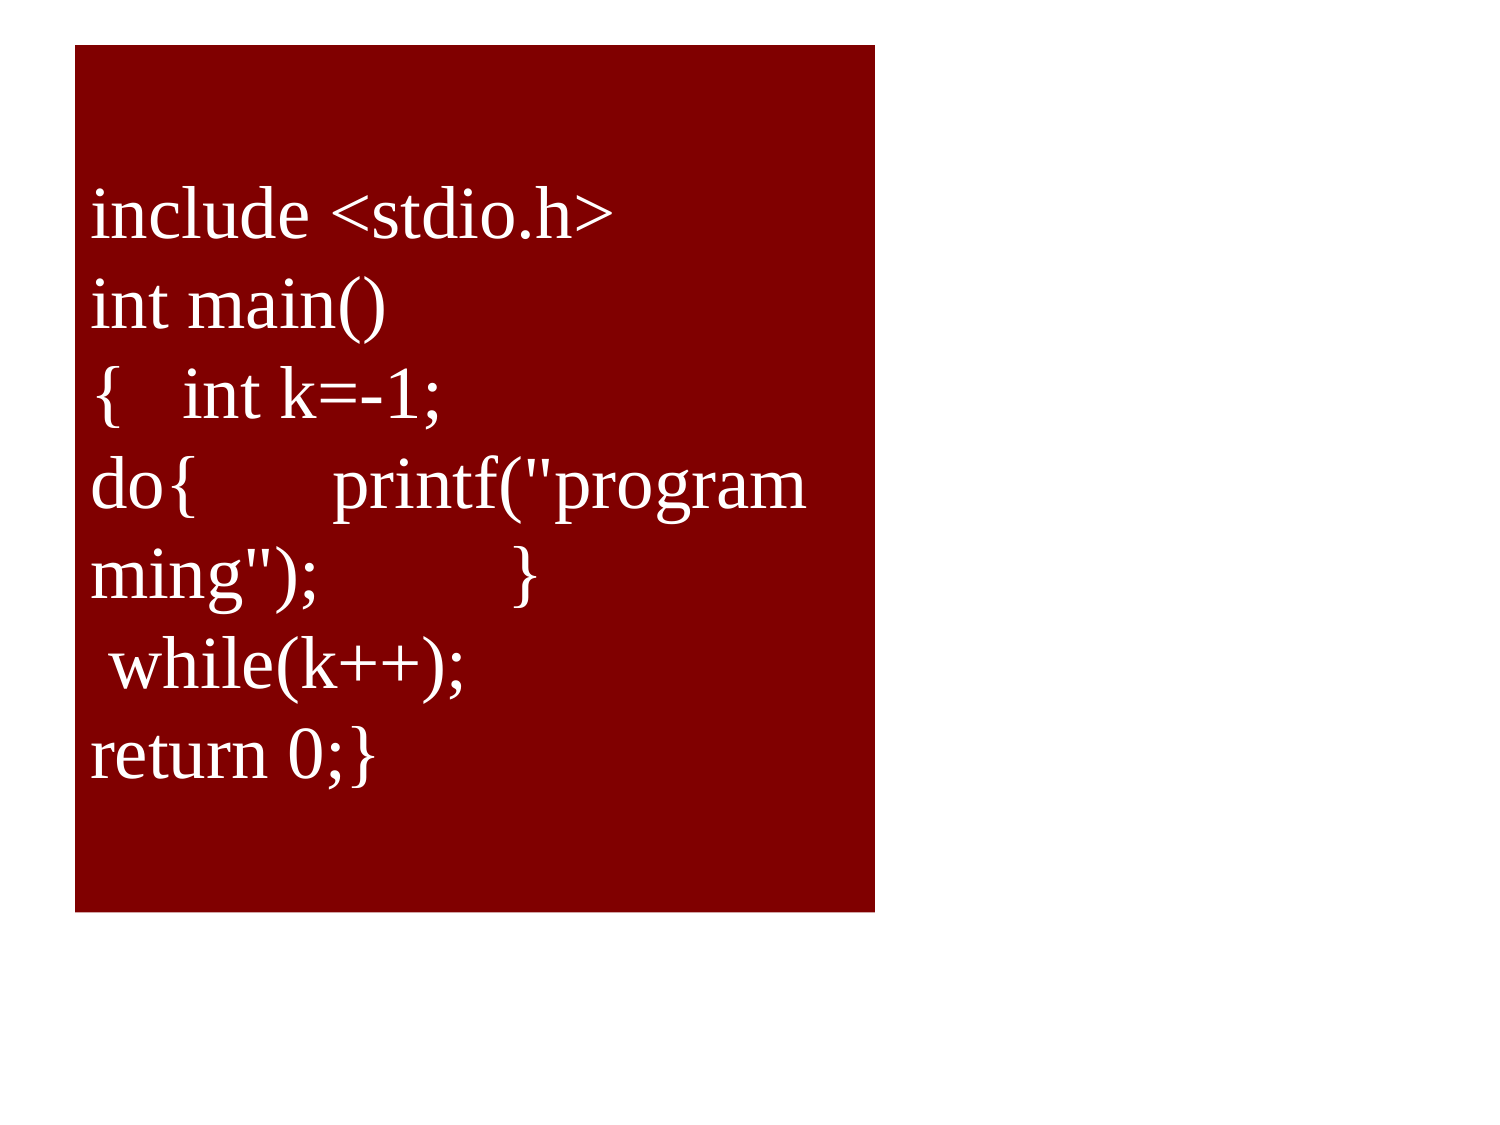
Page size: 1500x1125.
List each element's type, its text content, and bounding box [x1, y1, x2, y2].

title include <stdio.h> int main() { int k=-1; do{ printf("programming"); } while(k++); return 0;} [74, 44, 876, 913]
